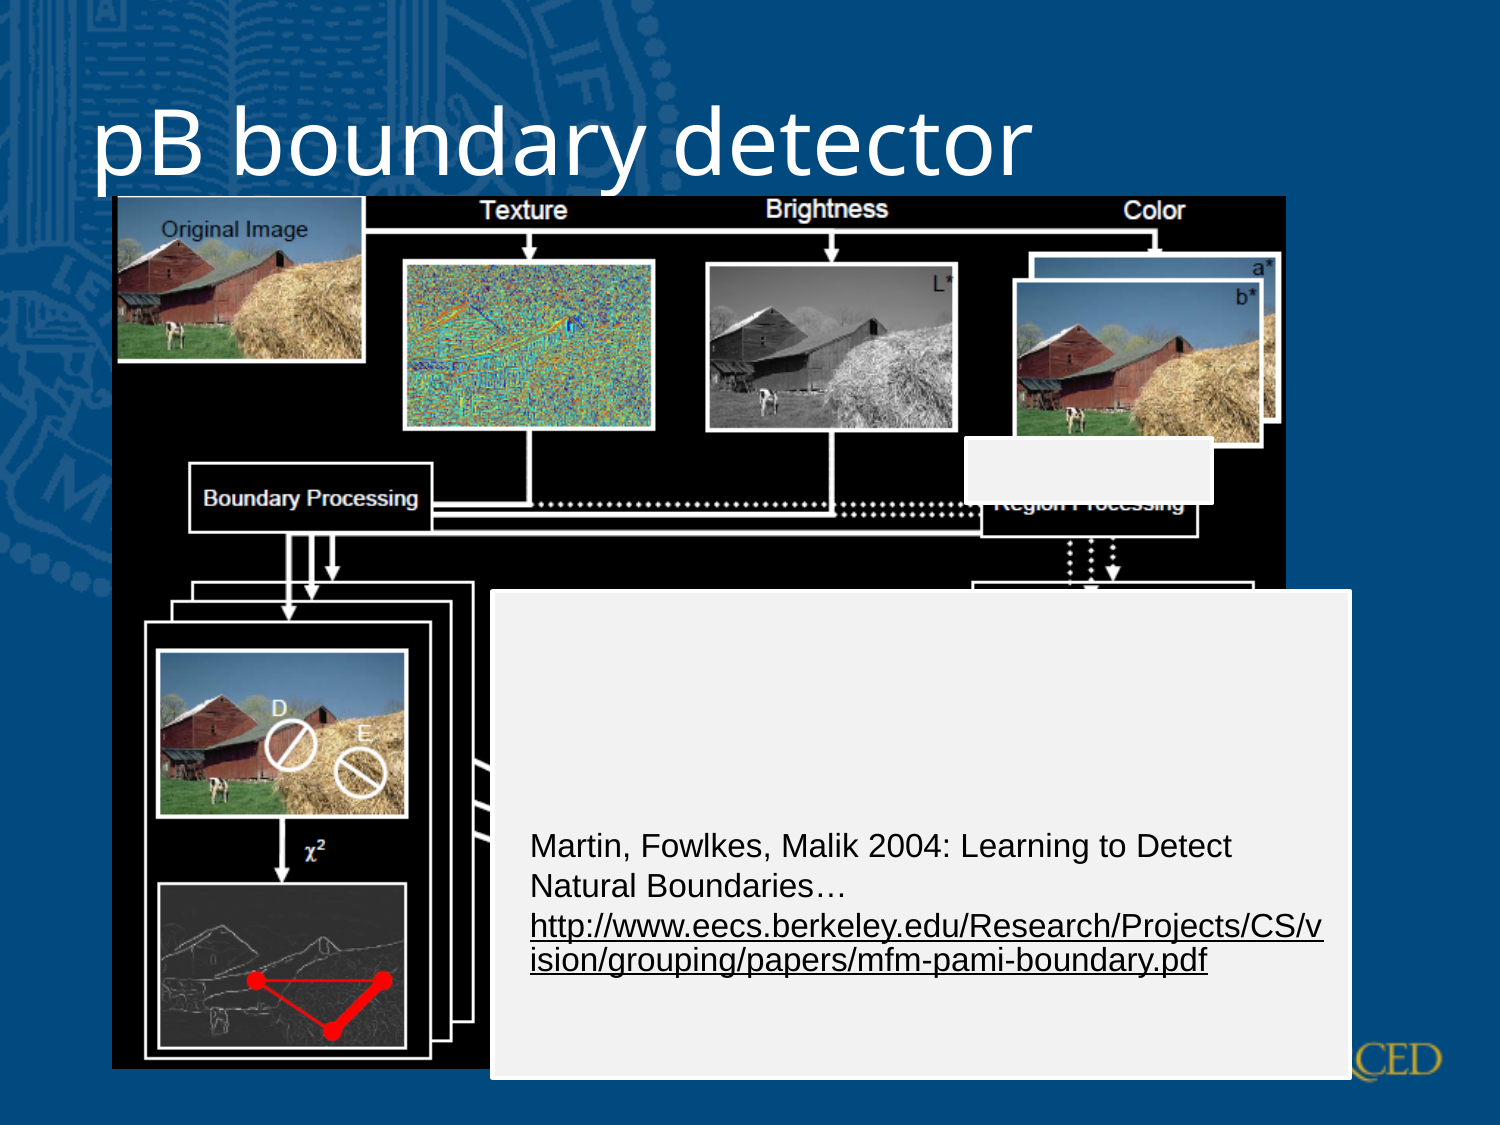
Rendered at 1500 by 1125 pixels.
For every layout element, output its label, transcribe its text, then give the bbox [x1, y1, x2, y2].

title pB boundary detector [75, 45, 1425, 233]
picture [0, 0, 1500, 1125]
text_box [490, 589, 1352, 1080]
text_box Martin, Fowlkes, Malik 2004: Learning to Detect Natural Boundaries… http://www.eecs.berkeley.edu/Research/Projects/CS/vision/grouping/papers/mfm-pami-boundary.pdf [1290, 817, 1339, 992]
